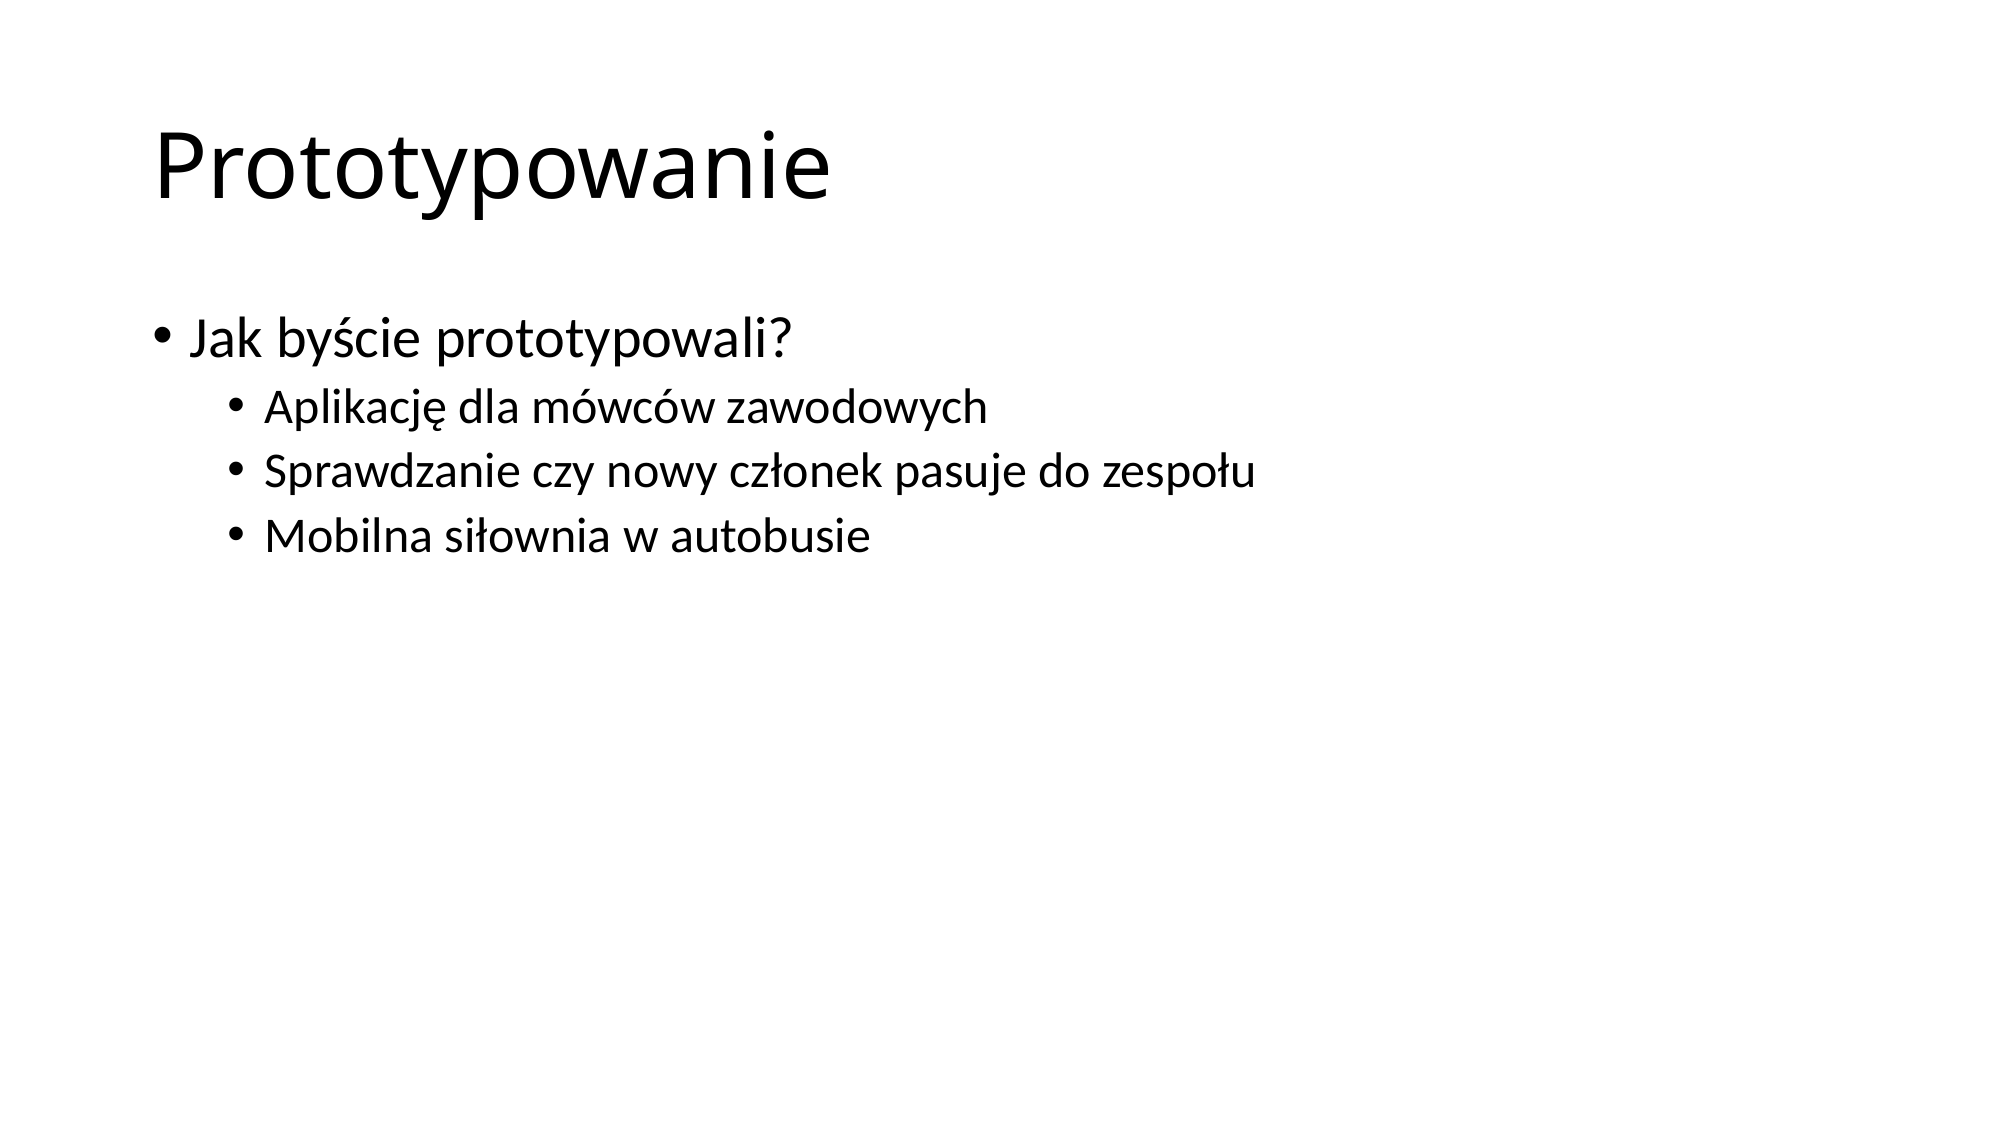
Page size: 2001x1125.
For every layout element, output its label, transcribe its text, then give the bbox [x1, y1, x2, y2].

list Jak byście prototypowali? Aplikację dla mówców zawodowych Sprawdzanie czy nowy członek pasuje do zespołu Mobilna siłownia w autobusie [137, 299, 1815, 1014]
title Prototypowanie [137, 59, 1863, 278]
